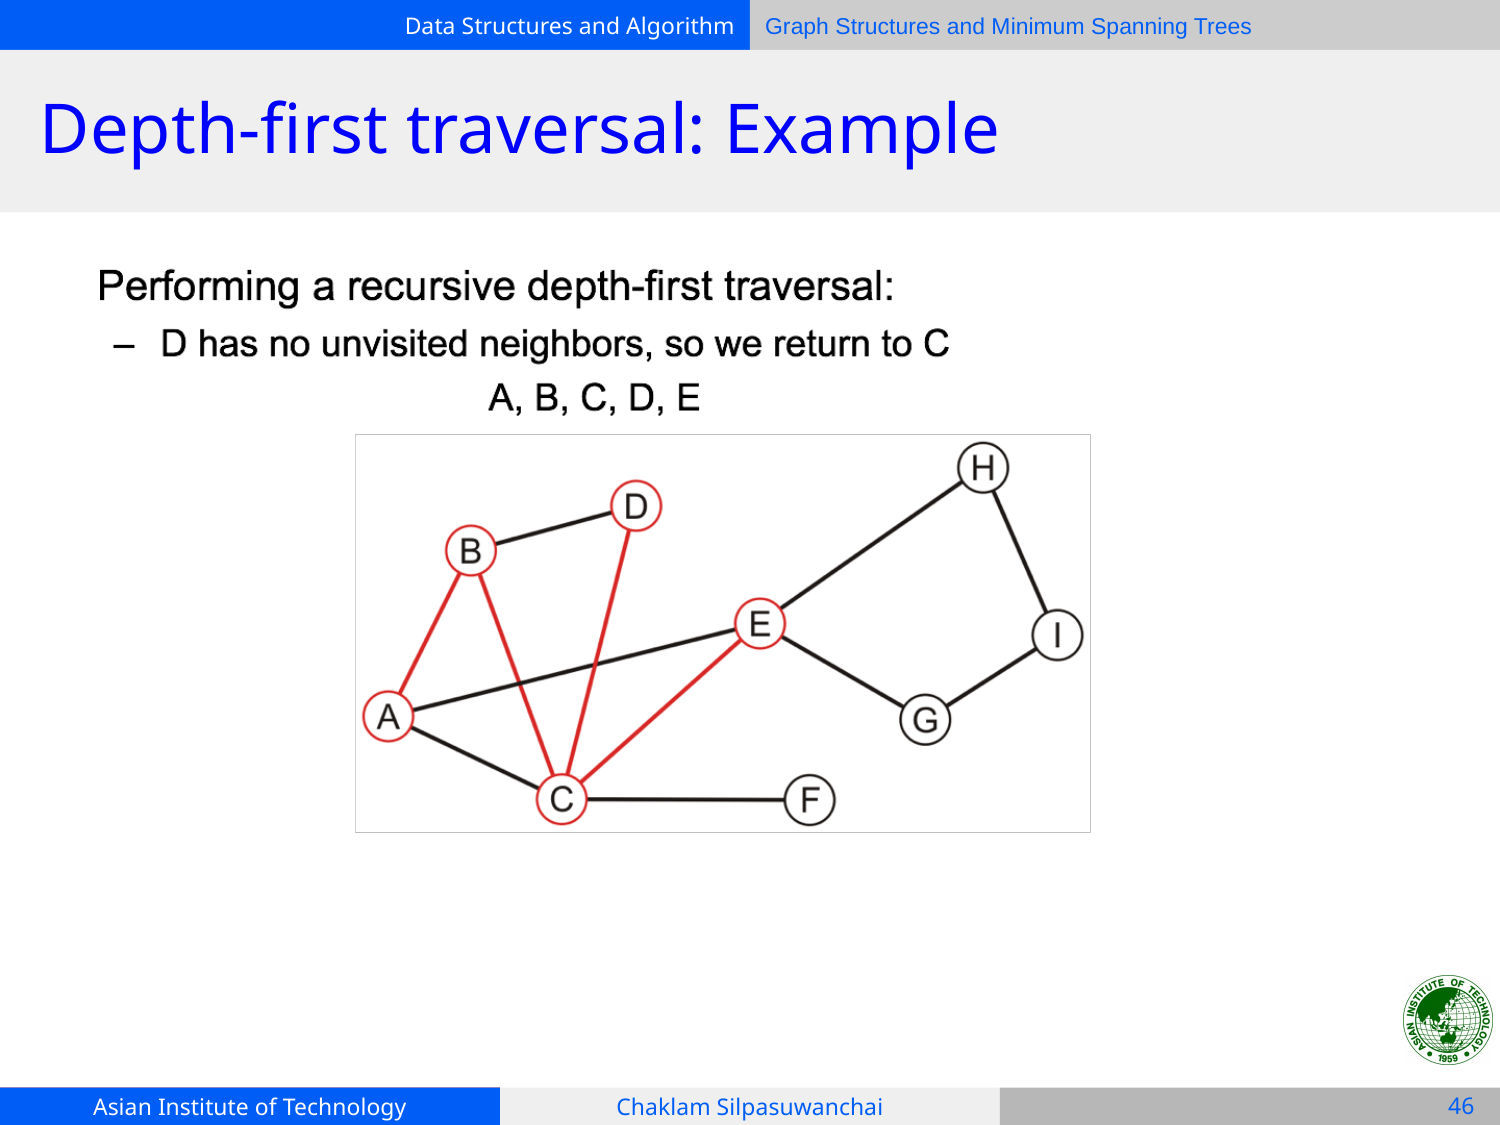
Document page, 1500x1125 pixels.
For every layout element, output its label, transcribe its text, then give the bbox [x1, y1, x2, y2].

title Depth-first traversal: Example [24, 50, 1475, 213]
slide_number ‹#› [1422, 1088, 1500, 1125]
picture [1403, 975, 1493, 1065]
picture [24, 247, 1375, 996]
